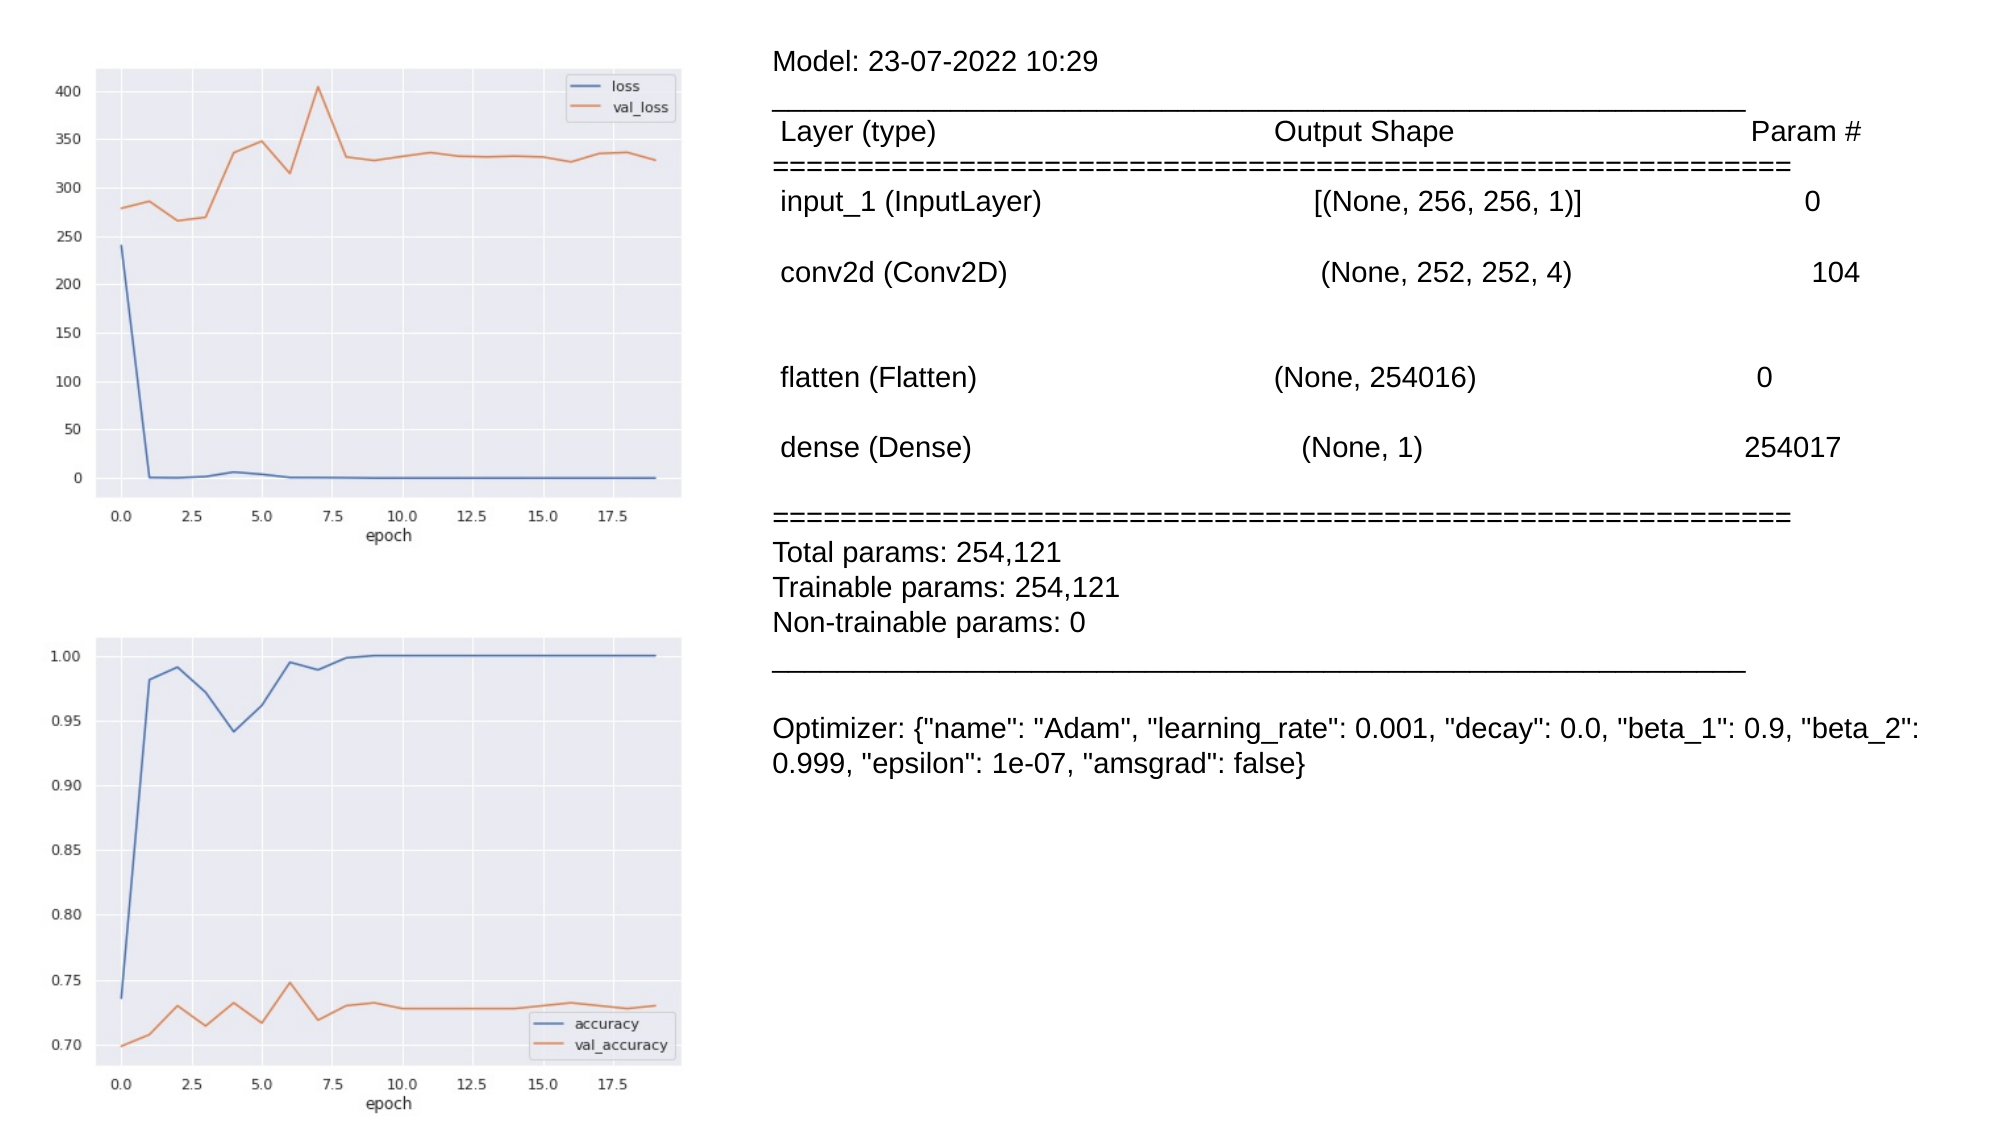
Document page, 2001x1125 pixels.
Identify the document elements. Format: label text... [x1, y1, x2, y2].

text_box Model: 23-07-2022 10:29 ____________________________________________________________ Layer (type) Output Shape Param # ============================================================ input_1 (InputLayer) [(None, 256, 256, 1)] 0 conv2d (Conv2D) (None, 252, 252, 4) 104 flatten (Flatten) (None, 254016) 0 dense (Dense) (None, 1) 254017 ============================================================ Total params: 254,121 Trainable params: 254,121 Non-trainable params: 0 ____________________________________________________________ Optimizer: {"name": "Adam", "learning_rate": 0.001, "decay": 0.0, "beta_1": 0.9, "beta_2": 0.999, "epsilon": 1e-07, "amsgrad": false} [759, 0, 2000, 1125]
picture [0, 0, 758, 1125]
